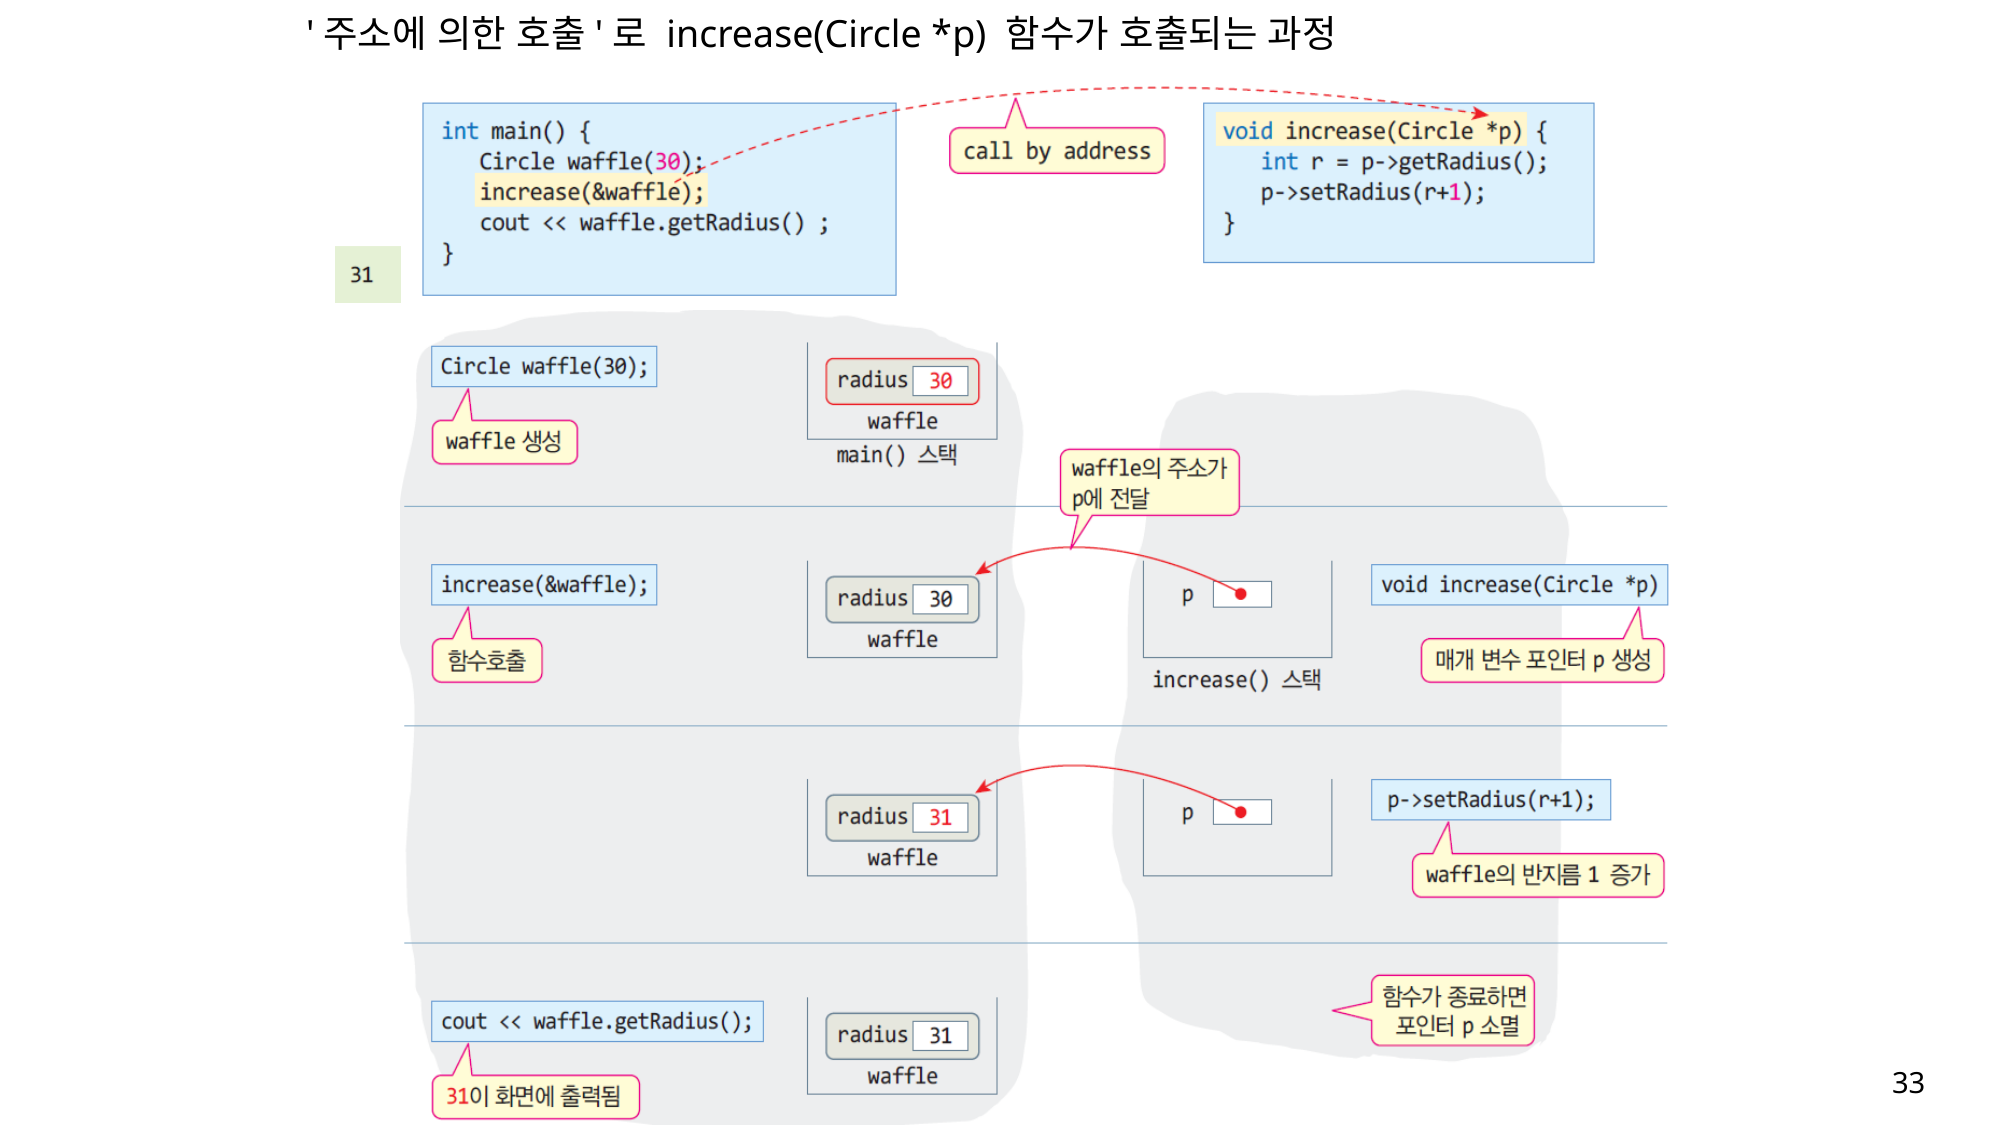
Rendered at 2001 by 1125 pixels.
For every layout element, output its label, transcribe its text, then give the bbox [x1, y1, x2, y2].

picture [399, 310, 1677, 1125]
text_box '주소에 의한 호출'로 increase(Circle *p) 함수가 호출되는 과정 [291, 2, 1721, 62]
picture [334, 244, 401, 303]
picture [411, 64, 1605, 303]
